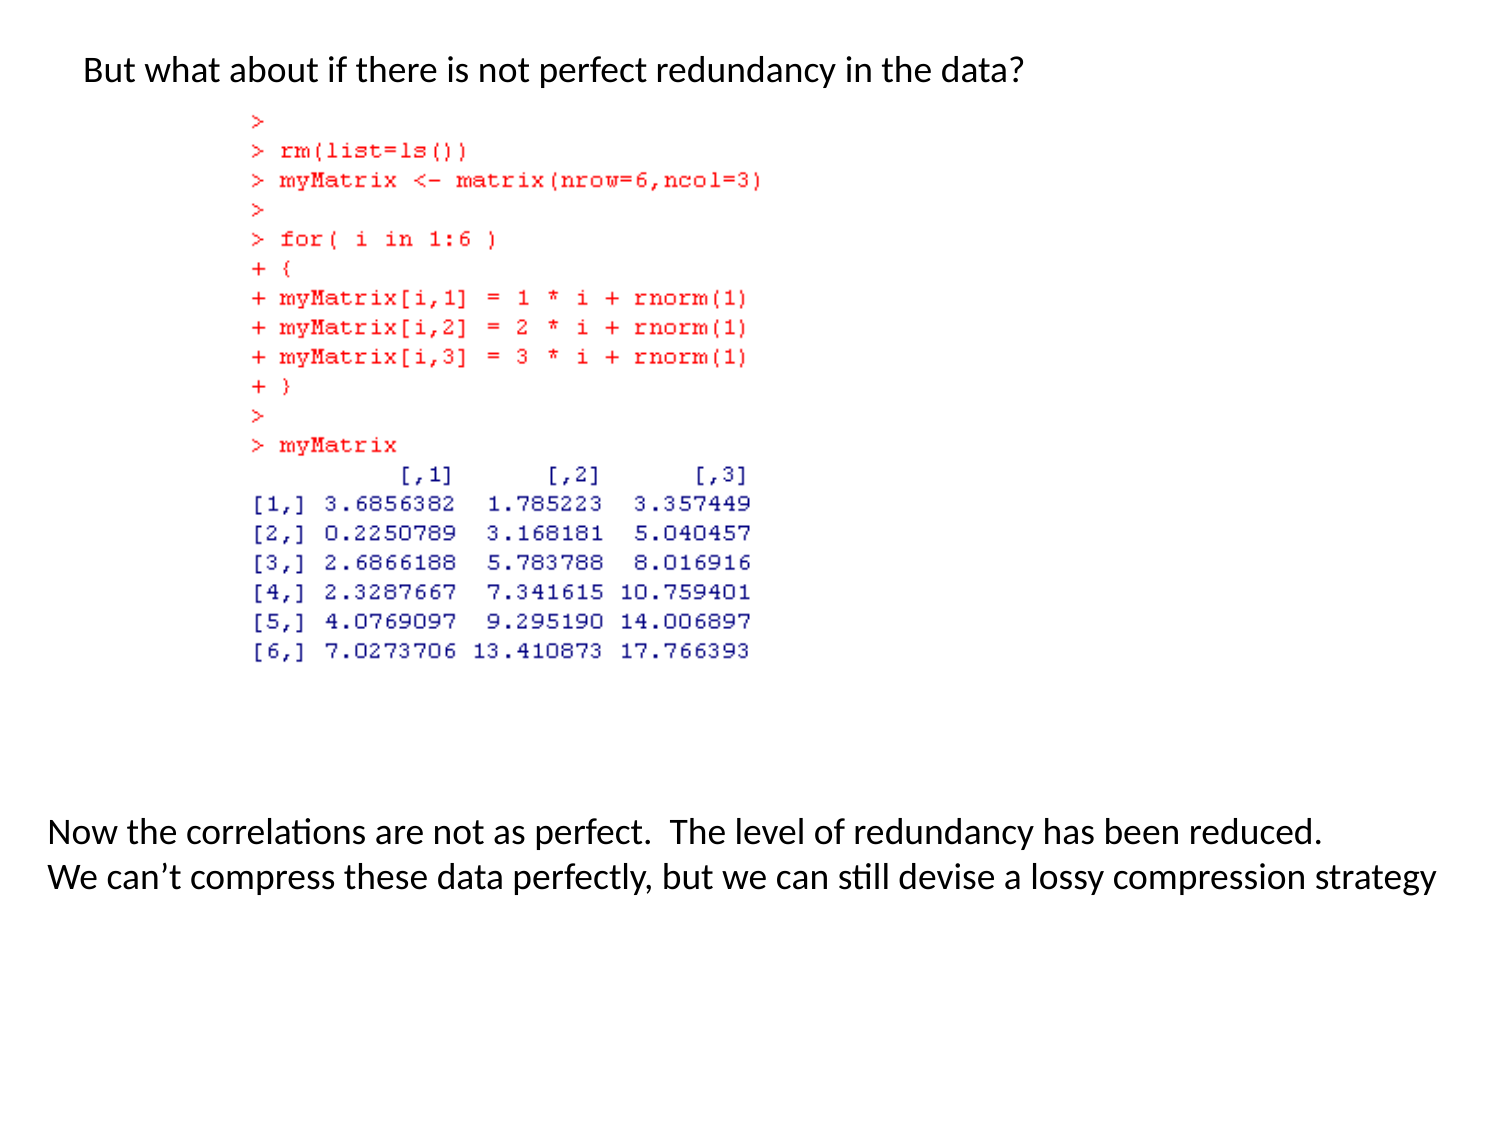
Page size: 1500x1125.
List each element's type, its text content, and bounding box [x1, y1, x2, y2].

picture [249, 112, 1015, 676]
text_box But what about if there is not perfect redundancy in the data? [68, 37, 1042, 98]
text_box Now the correlations are not as perfect. The level of redundancy has been reduced. We can’t compress these data perfectly, but we can still devise a lossy compression strategy [32, 799, 1454, 905]
